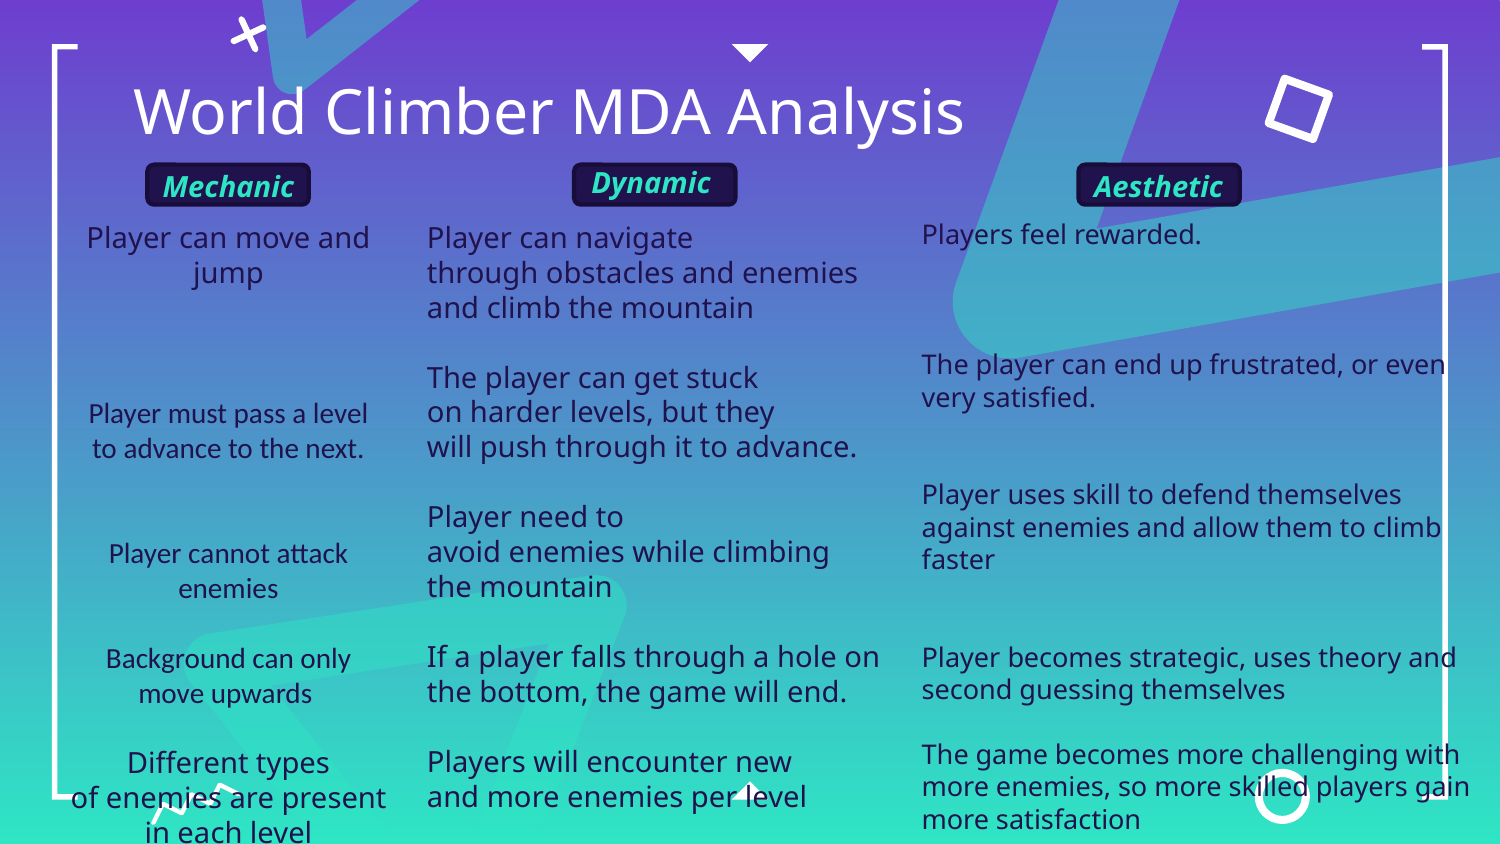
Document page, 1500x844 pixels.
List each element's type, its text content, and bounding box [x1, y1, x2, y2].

subtitle Mechanic [40, 153, 394, 277]
subtitle Dynamic [463, 195, 817, 274]
subtitle Aesthetic [970, 153, 1325, 277]
subtitle Player can move and jump Player must pass a level to advance to the next. Player cannot attack enemies Background can only move upwards Different types of enemies are present in each level [20, 204, 389, 526]
title World Climber MDA Analysis [118, 57, 1310, 195]
subtitle Player can navigate through obstacles and enemies and climb the mountain The player can get stuck on harder levels, but they will push through it to advance. Player need to avoid enemies while climbing the mountain If a player falls through a hole on the bottom, the game will end. Players will encounter new and more enemies per level [389, 204, 899, 794]
subtitle Players feel rewarded. The player can end up frustrated, or even very satisfied. Player uses skill to defend themselves against enemies and allow them to climb faster Player becomes strategic, uses theory and second guessing themselves The game becomes more challenging with more enemies, so more skilled players gain more satisfaction [883, 170, 1495, 721]
